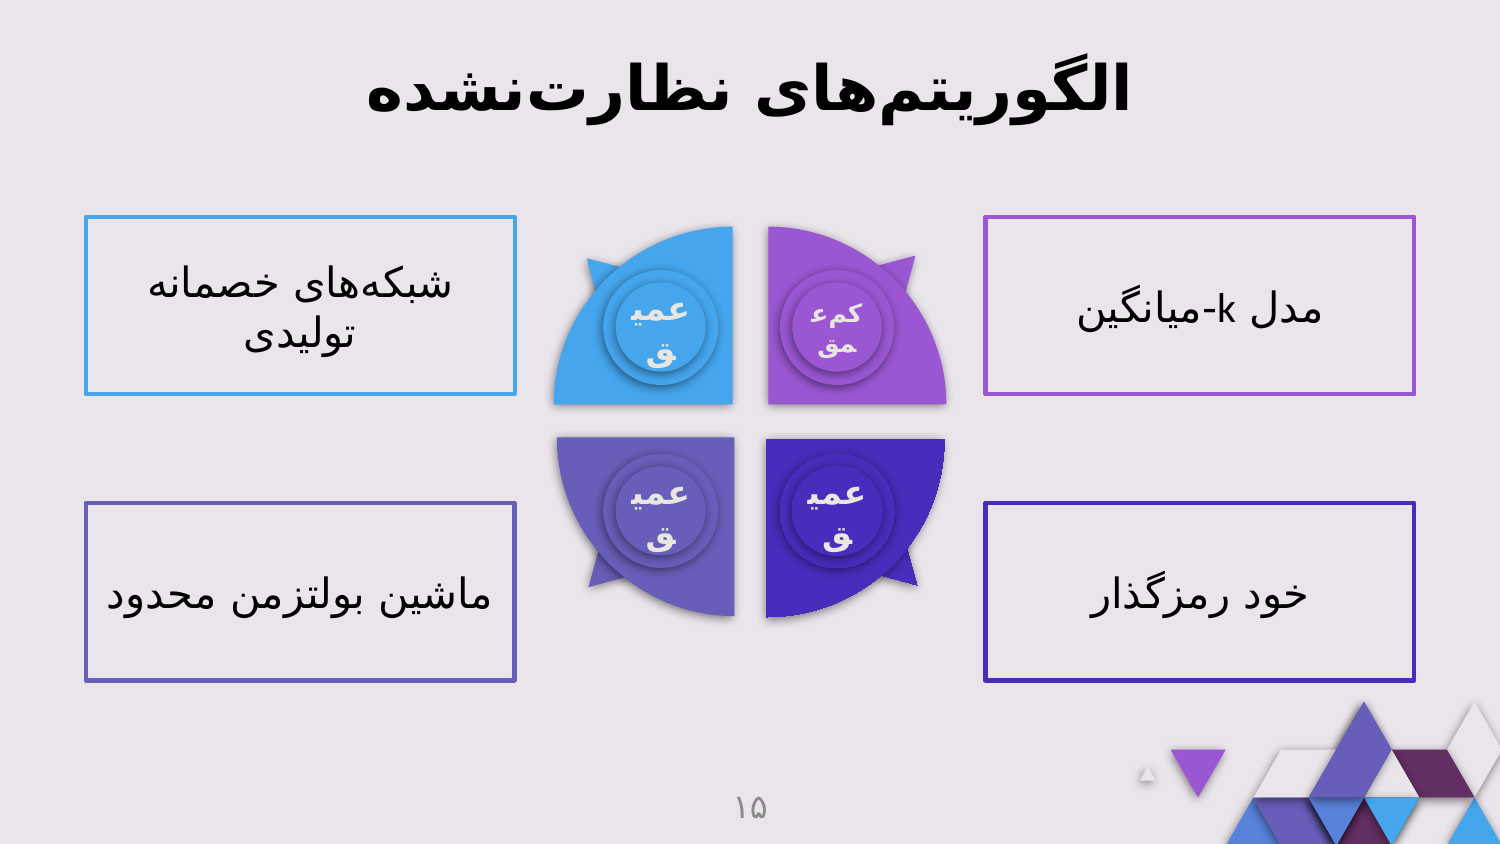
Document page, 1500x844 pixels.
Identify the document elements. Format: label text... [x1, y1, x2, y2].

text_box ماشین بولتزمن محدود [84, 501, 517, 683]
text_box مدل k-میانگین [983, 215, 1416, 396]
text_box خود رمزگذار [983, 501, 1416, 683]
text_box شبکه‌های خصمانه تولیدی [84, 215, 517, 396]
title الگوریتم‌های نظارت‌نشده [105, 14, 1395, 170]
text_box ۱۵ [581, 782, 919, 828]
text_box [553, 226, 947, 618]
